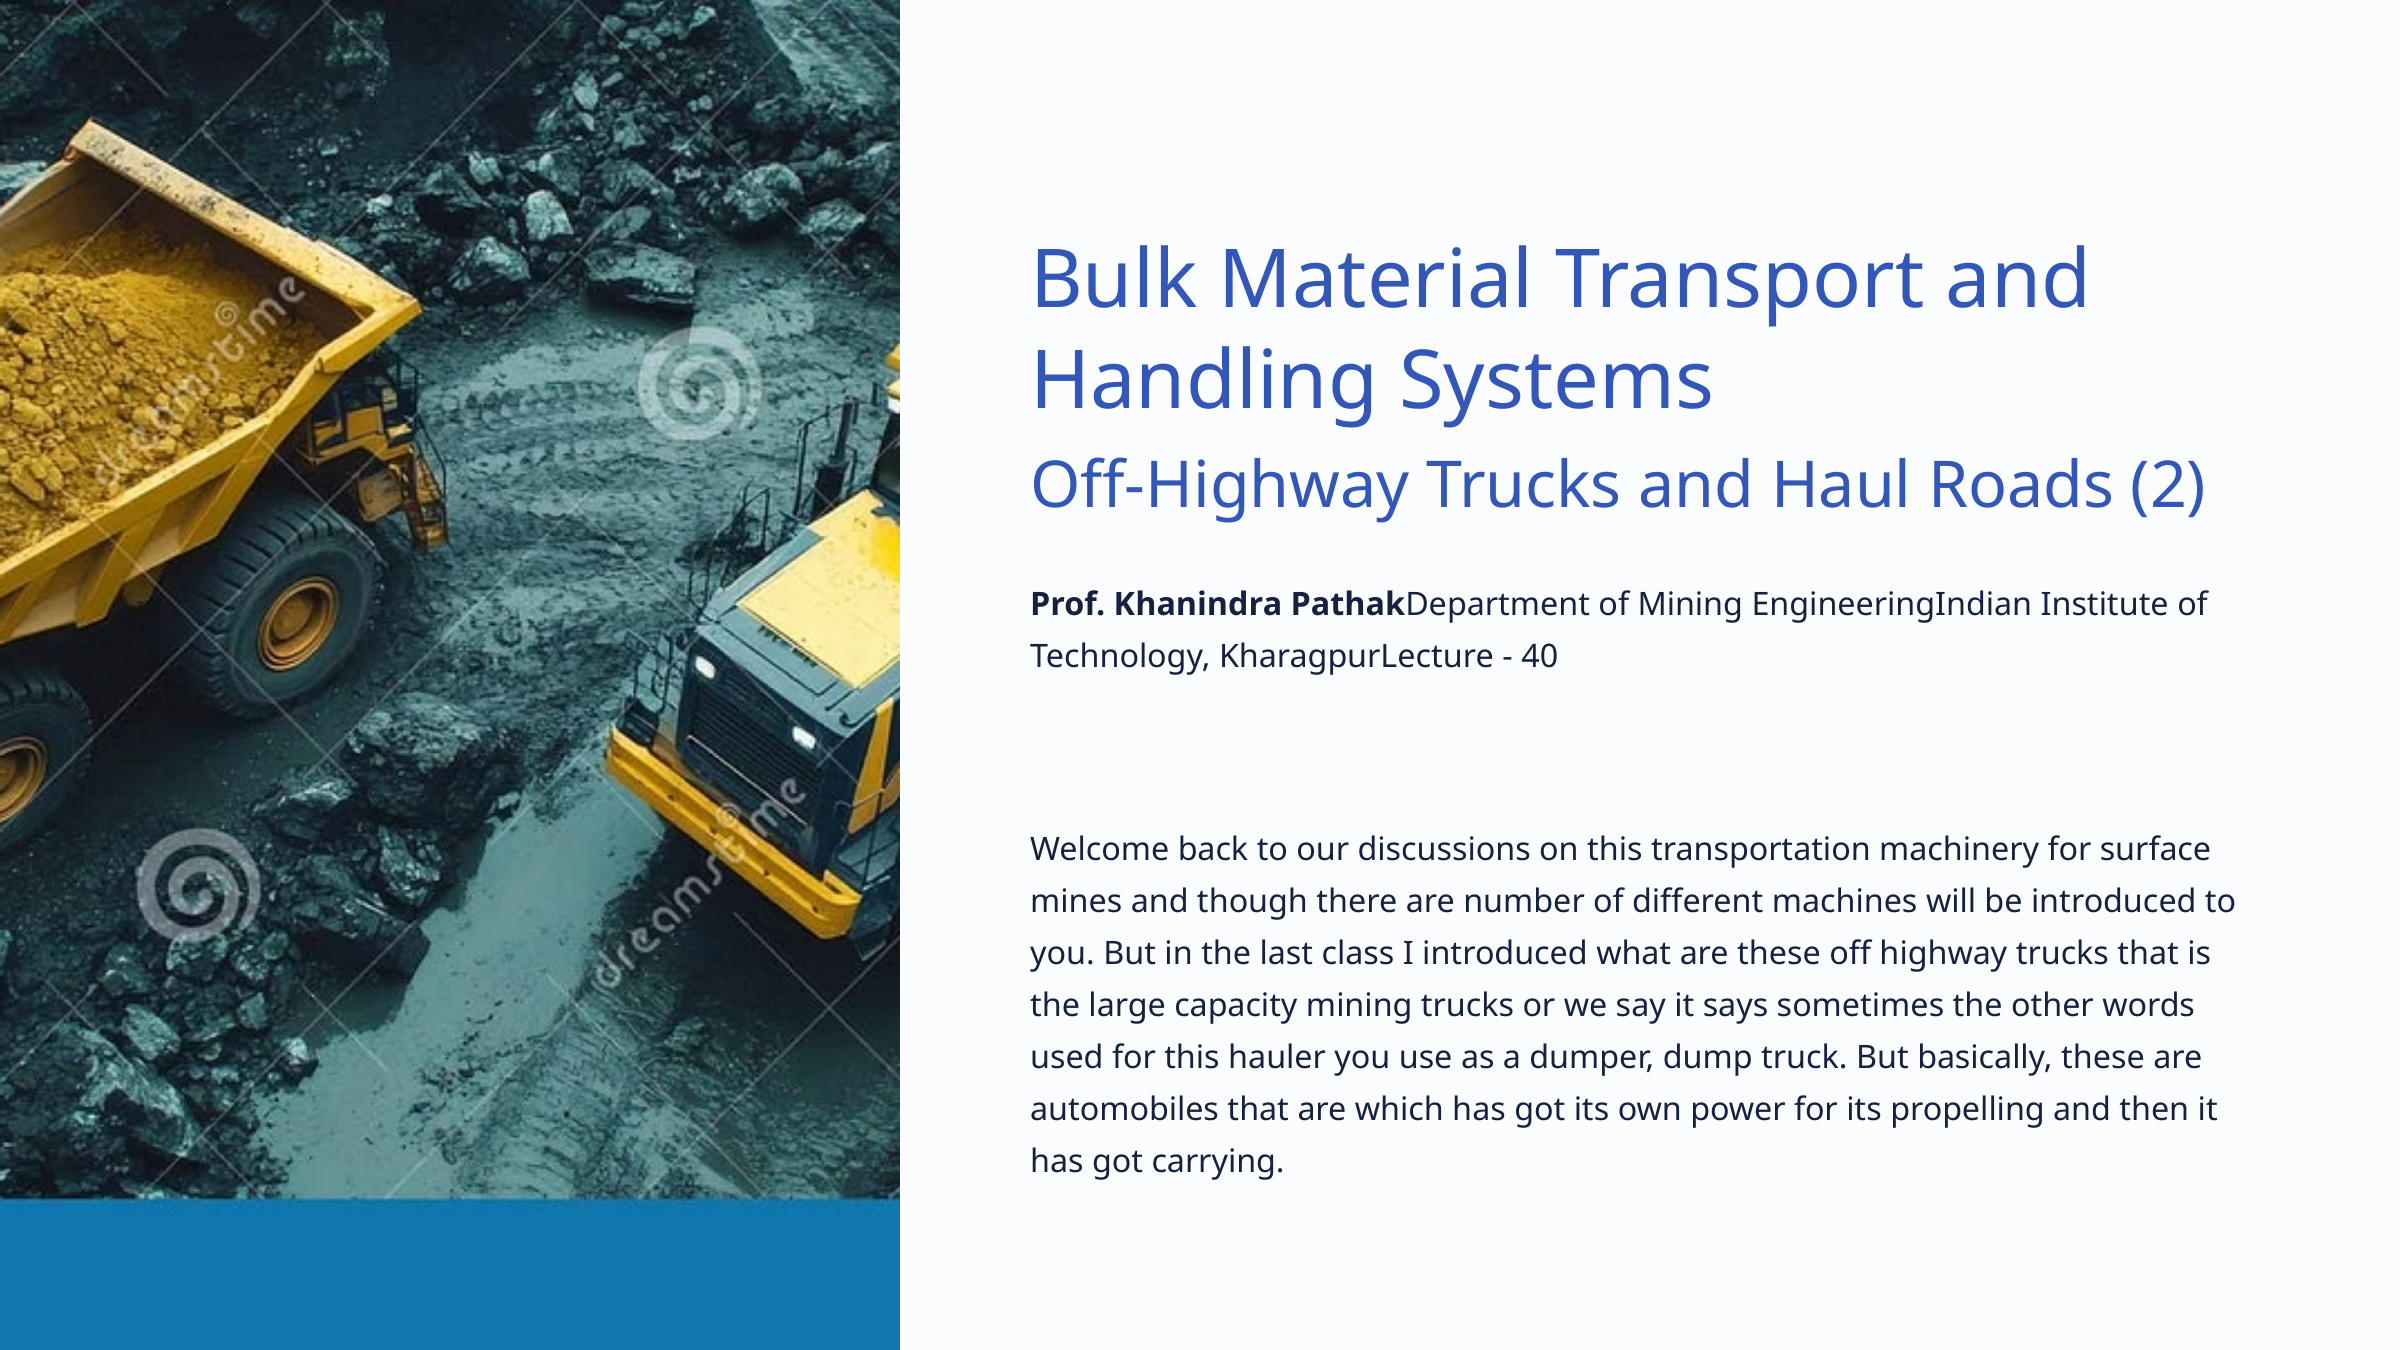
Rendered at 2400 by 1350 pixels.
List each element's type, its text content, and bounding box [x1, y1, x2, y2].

text_box Off-Highway Trucks and Haul Roads (2) [1030, 439, 2249, 521]
text_box Welcome back to our discussions on this transportation machinery for surface mines and though there are number of different machines will be introduced to you. But in the last class I introduced what are these off highway trucks that is the large capacity mining trucks or we say it says sometimes the other words used for this hauler you use as a dumper, dump truck. But basically, these are automobiles that are which has got its own power for its propelling and then it has got carrying. [1030, 814, 2270, 1127]
picture [0, 0, 900, 1350]
text_box Prof. Khanindra PathakDepartment of Mining EngineeringIndian Institute of Technology, KharagpurLecture - 40 [1030, 569, 2270, 778]
text_box Bulk Material Transport and Handling Systems [1030, 222, 2270, 427]
